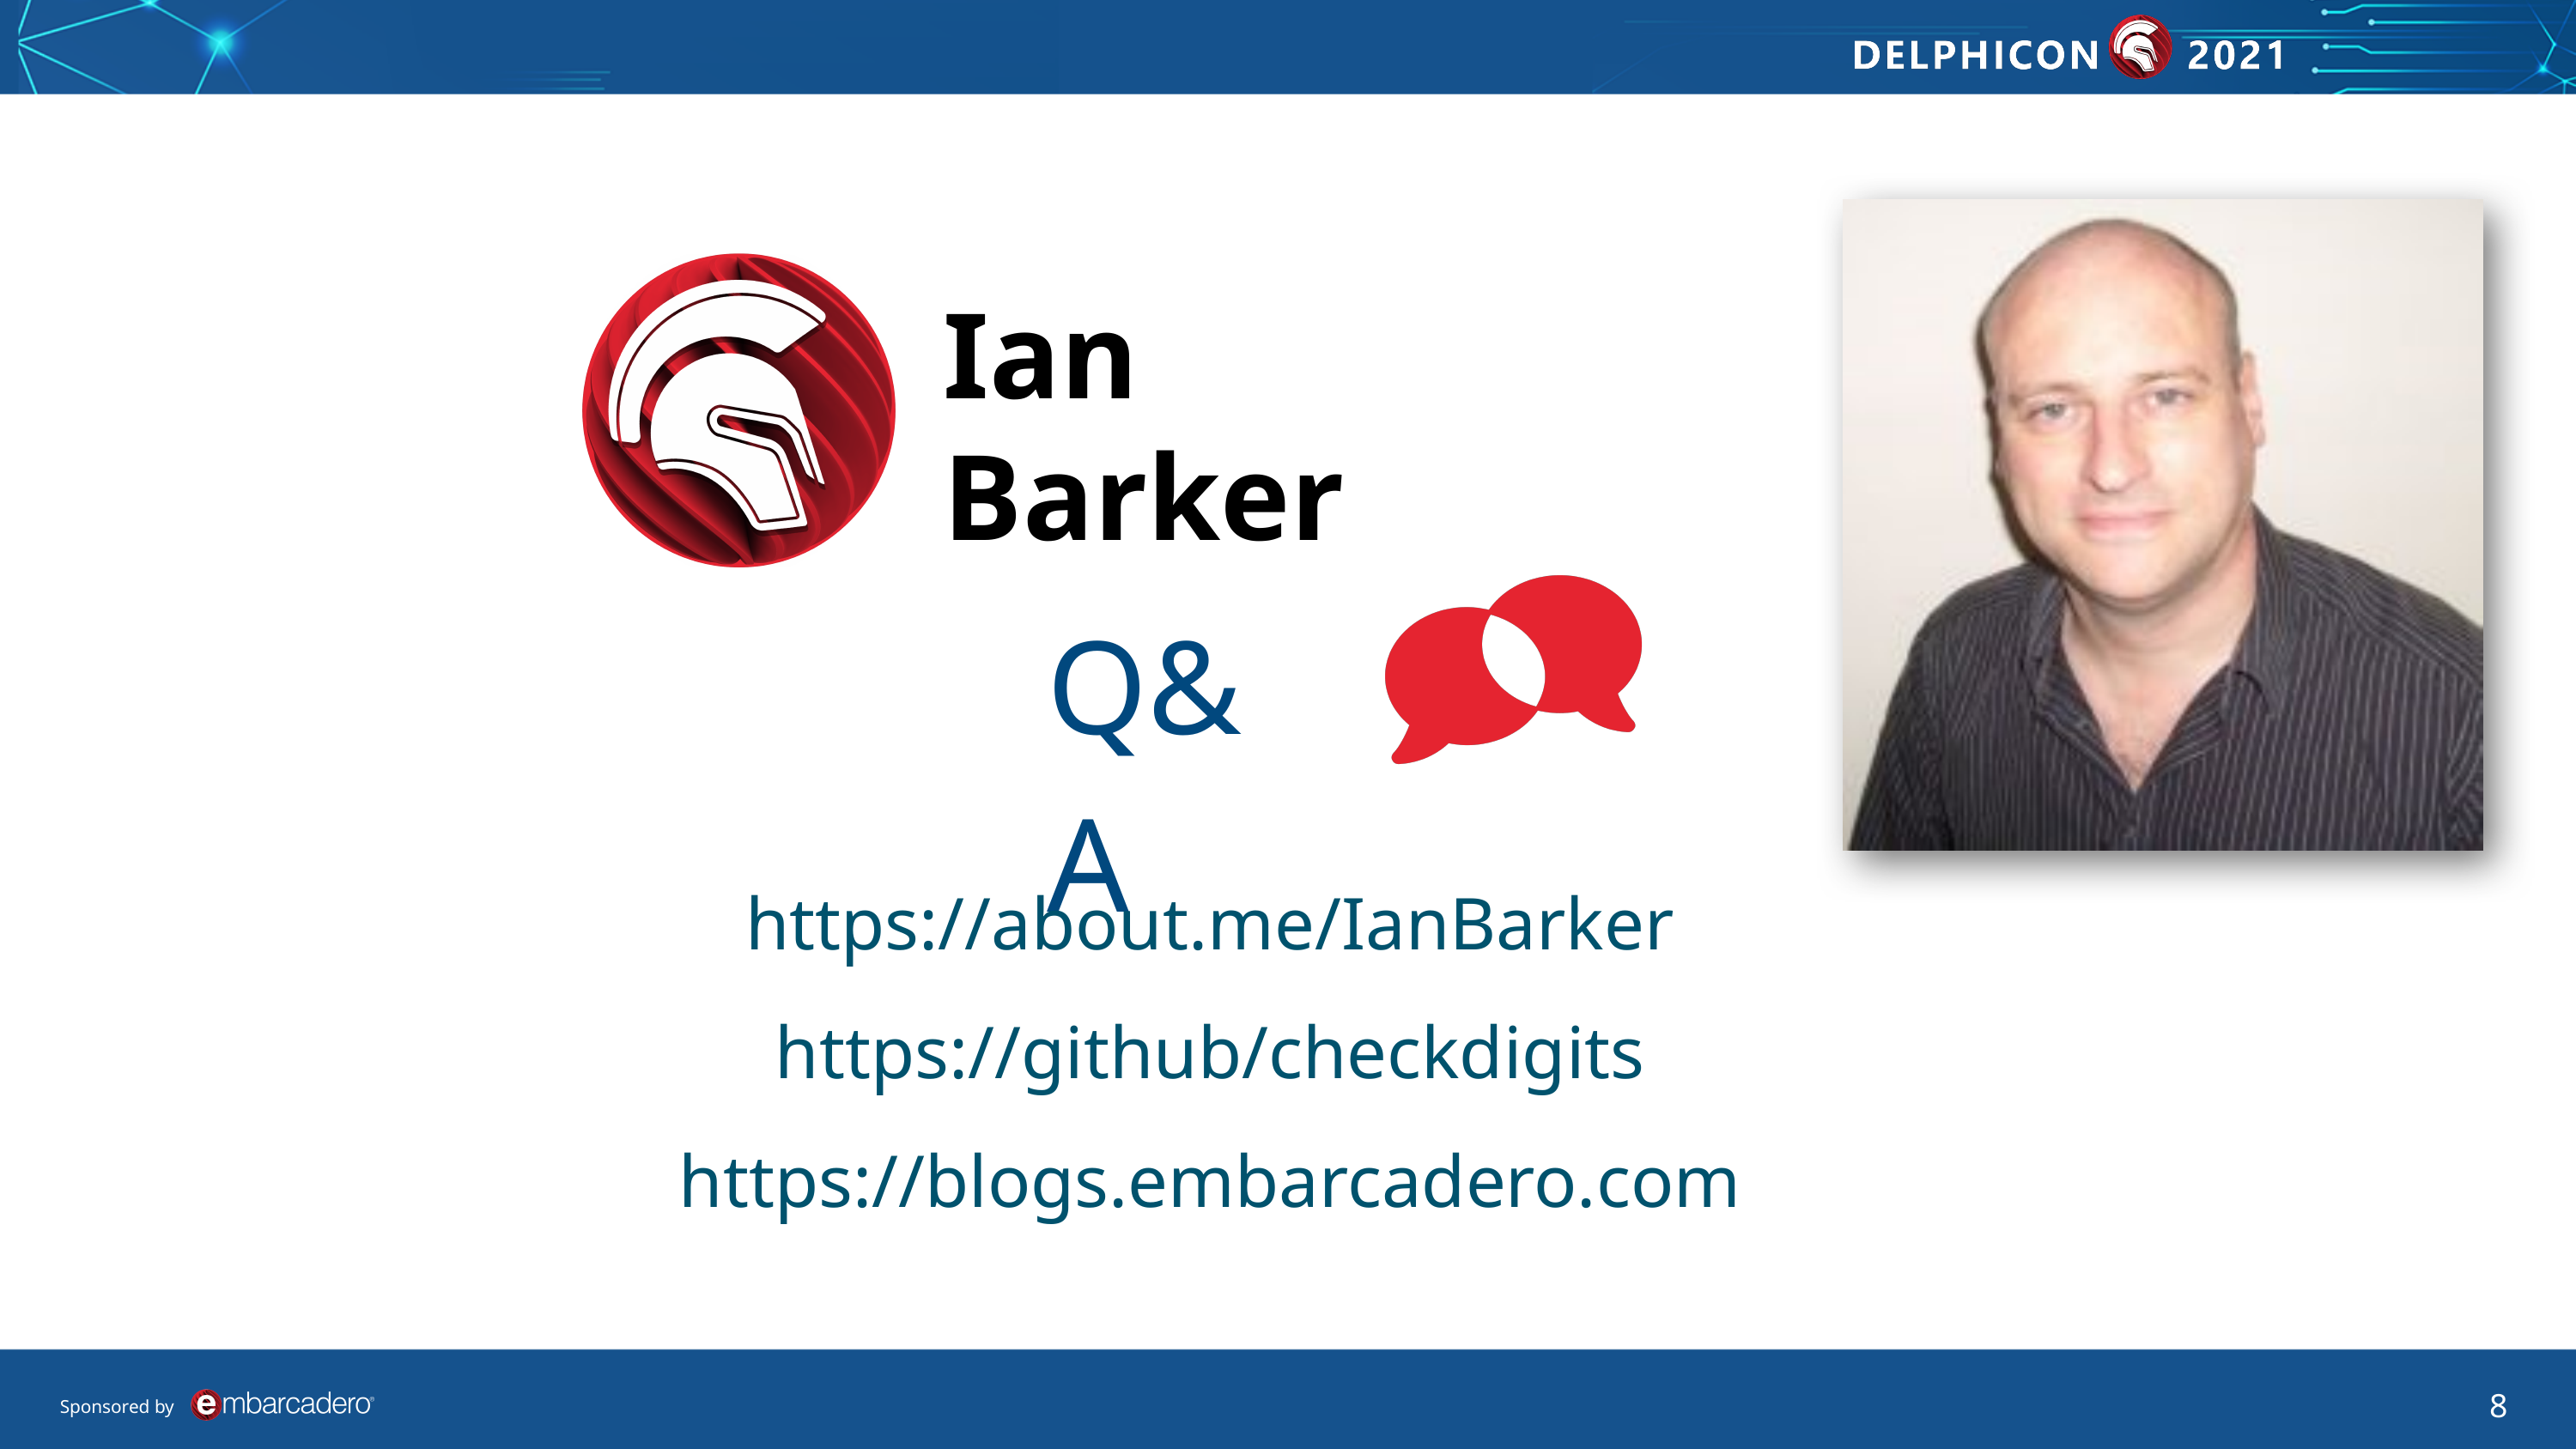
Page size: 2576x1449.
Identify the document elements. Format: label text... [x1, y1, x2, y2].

picture [0, 0, 2576, 1449]
text_box Ian Barker [918, 254, 1503, 448]
slide_number 8 [2455, 1372, 2521, 1438]
text_box https://about.me/IanBarker https://github/checkdigits https://blogs.embarcadero.com [662, 828, 1758, 1258]
text_box Q&A [1021, 569, 1350, 803]
